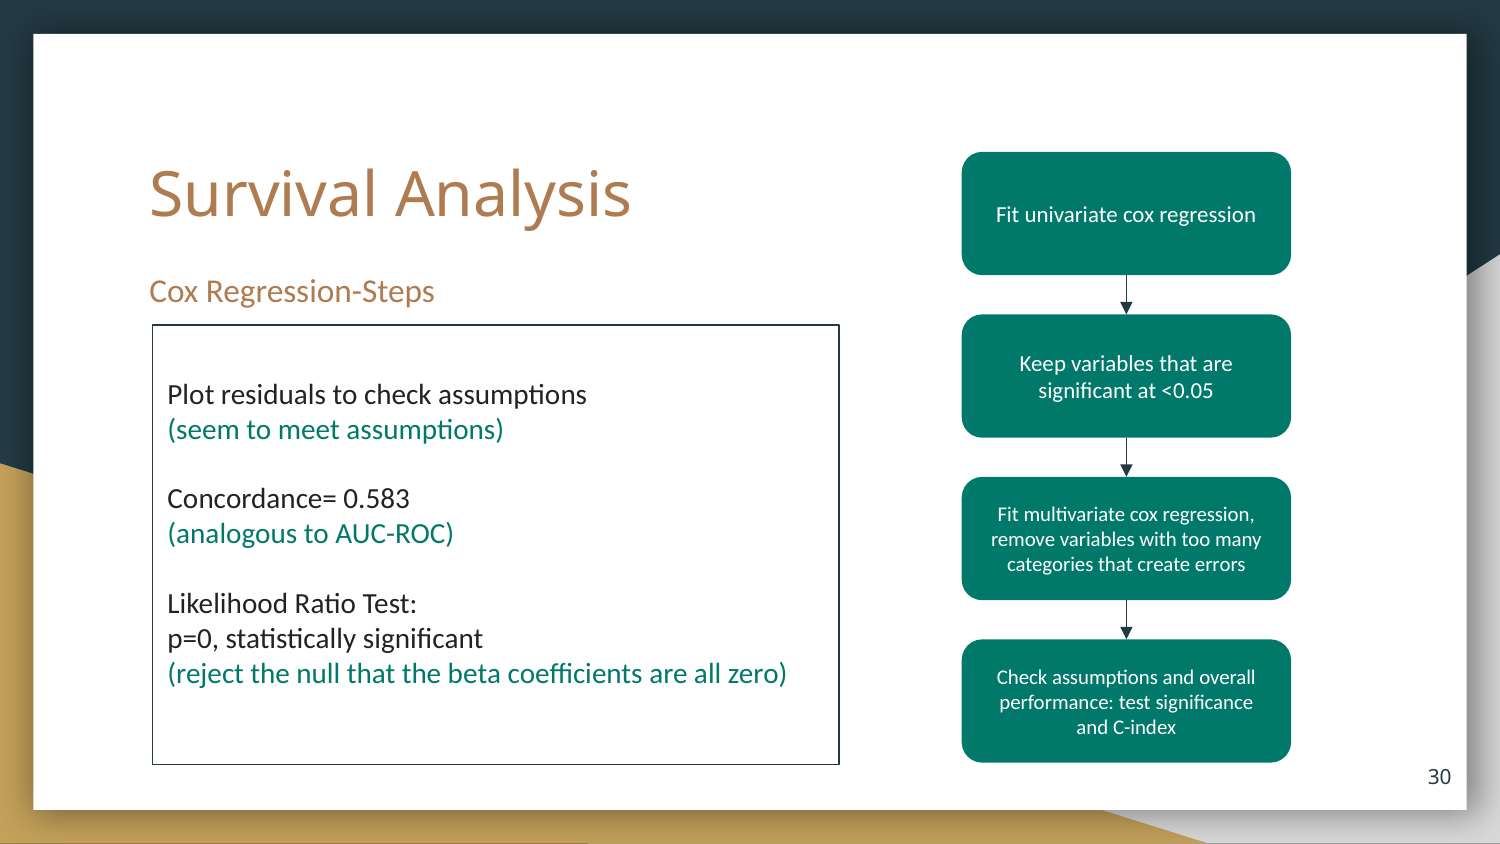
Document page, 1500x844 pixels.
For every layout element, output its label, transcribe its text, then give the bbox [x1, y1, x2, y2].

slide_number ‹#› [1376, 745, 1467, 810]
text_box Keep variables that are significant at <0.05 [961, 314, 1292, 438]
title Survival Analysis [134, 138, 1189, 254]
text_box Fit univariate cox regression [961, 151, 1292, 276]
text_box Plot residuals to check assumptions (seem to meet assumptions) Concordance= 0.583 (analogous to AUC-ROC) Likelihood Ratio Test: p=0, statistically significant (reject the null that the beta coefficients are all zero) [152, 325, 839, 765]
text_box Fit multivariate cox regression, remove variables with too many categories that create errors [961, 476, 1292, 601]
subtitle Cox Regression-Steps [134, 254, 1096, 319]
text_box Check assumptions and overall performance: test significance and C-index [961, 639, 1292, 763]
